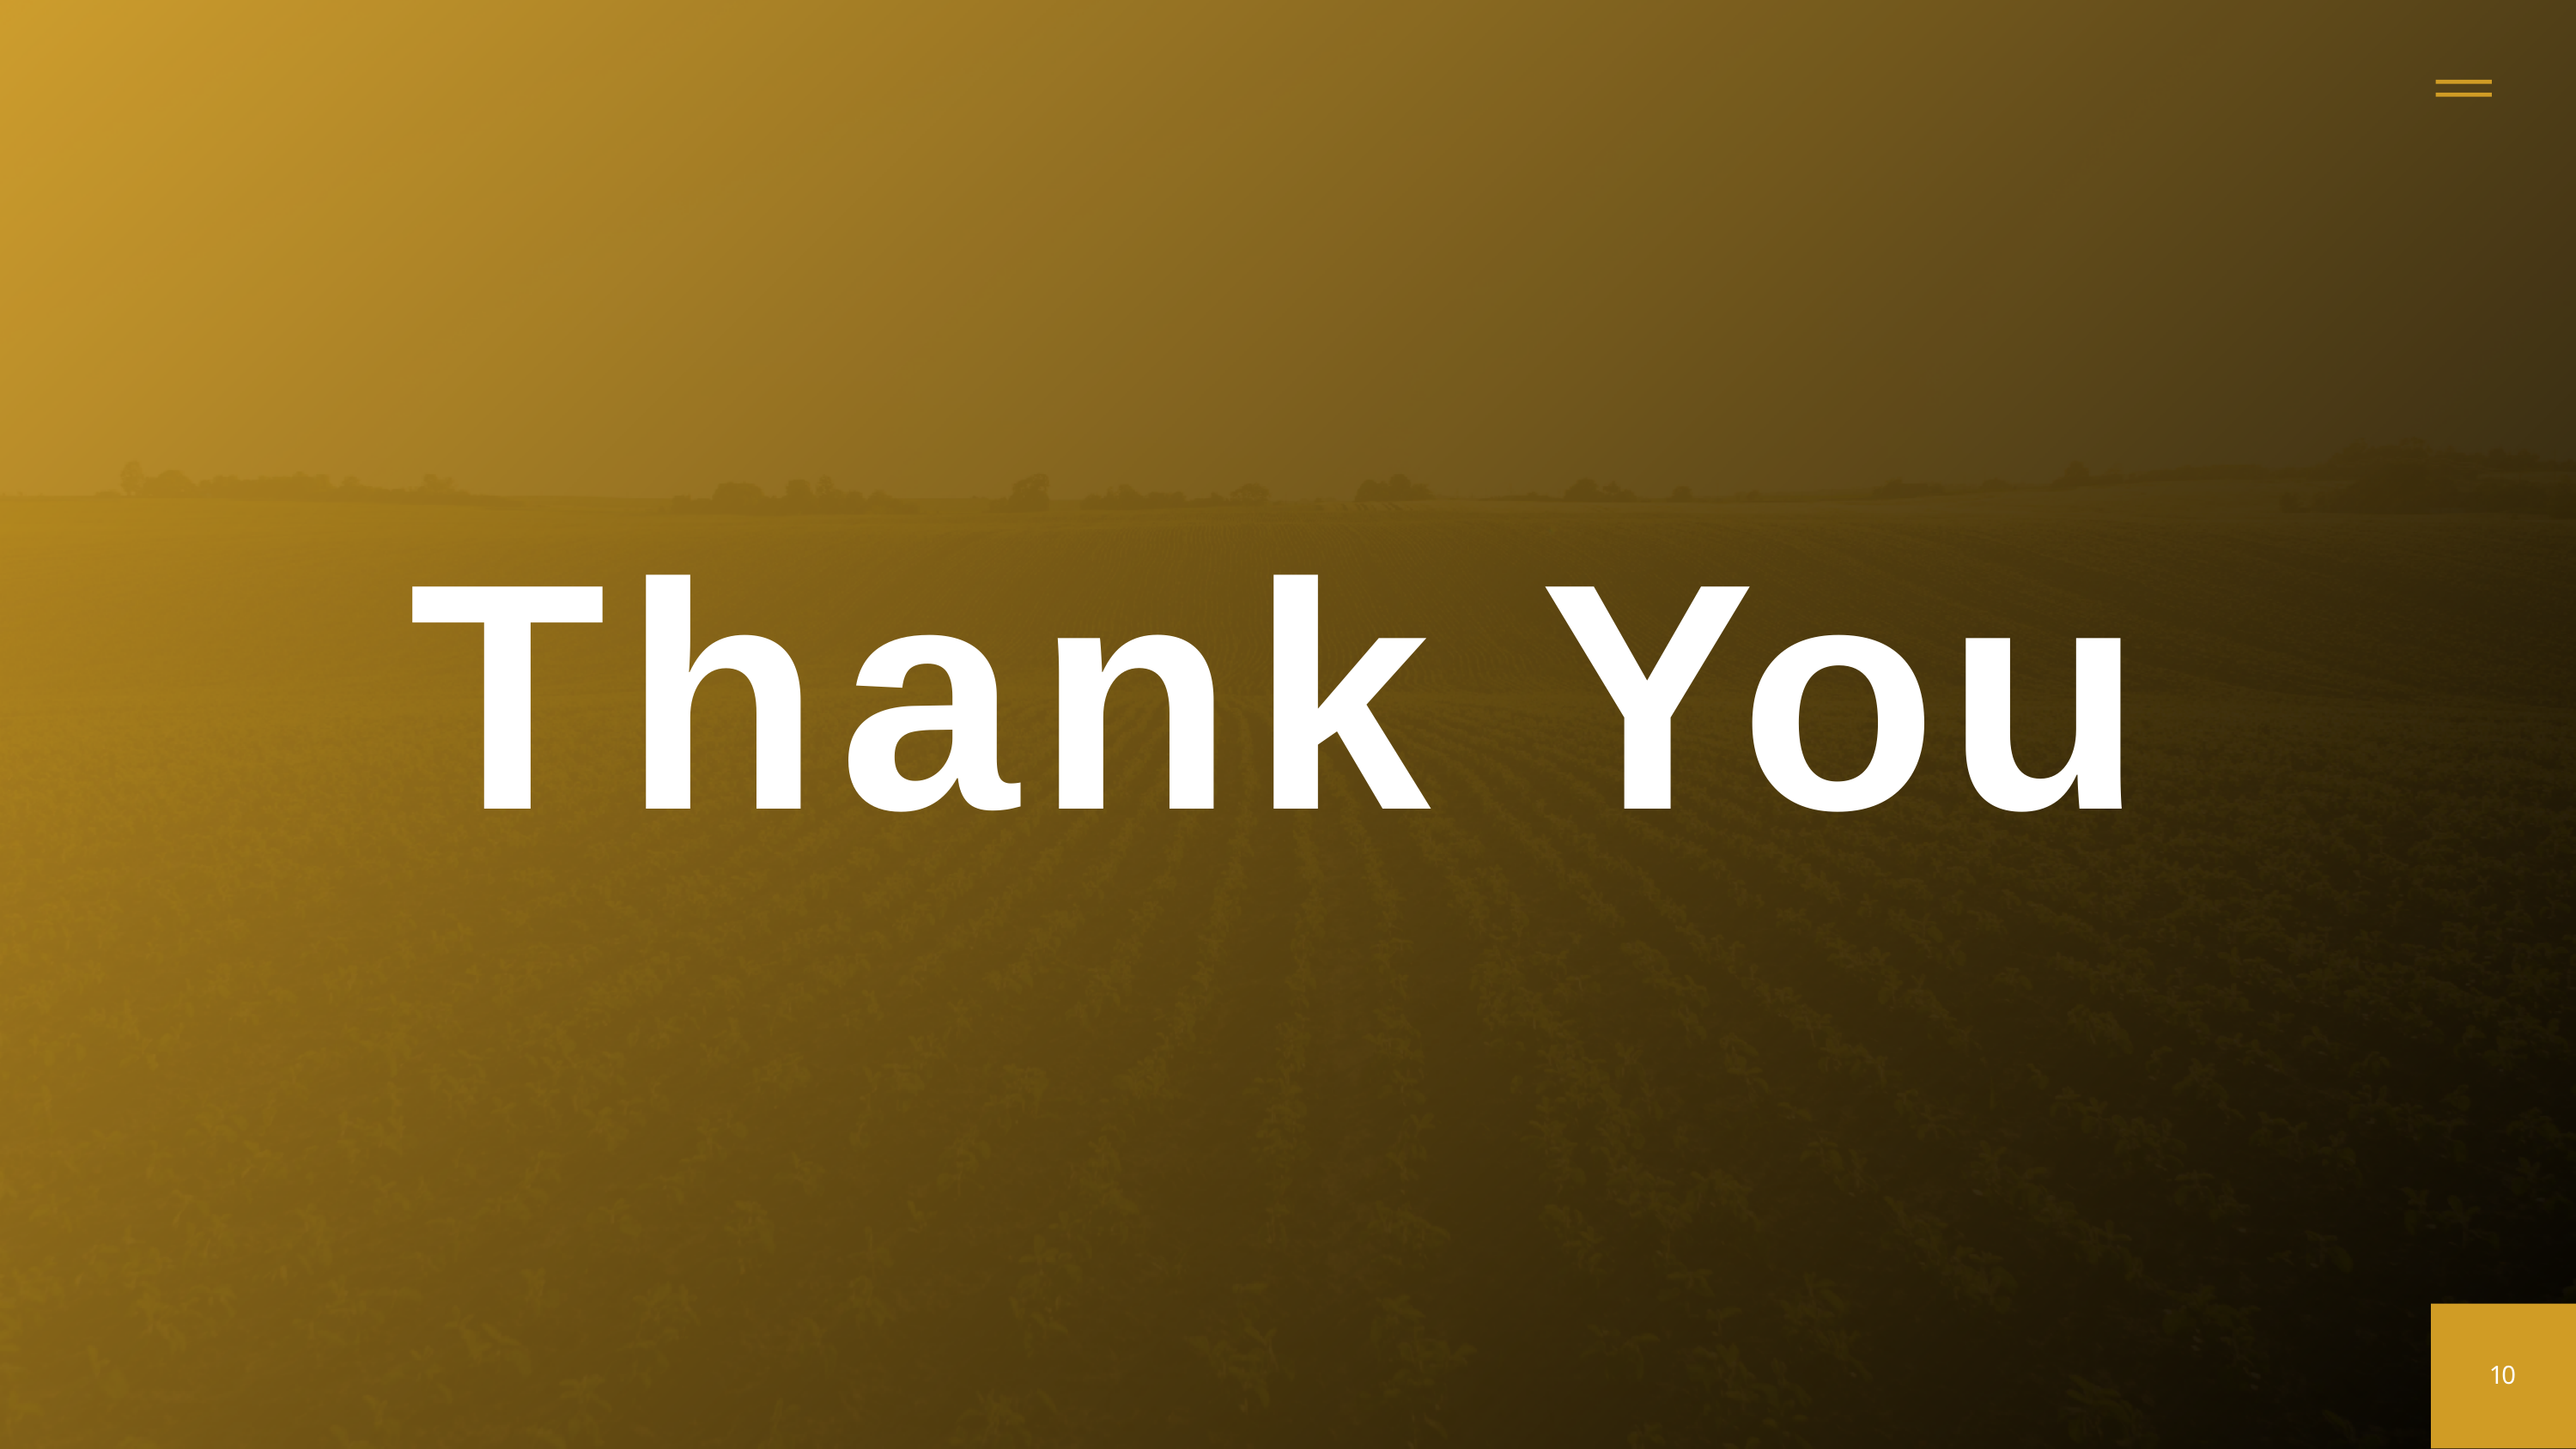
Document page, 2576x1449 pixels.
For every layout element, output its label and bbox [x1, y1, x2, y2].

text_box [0, 0, 2576, 1449]
